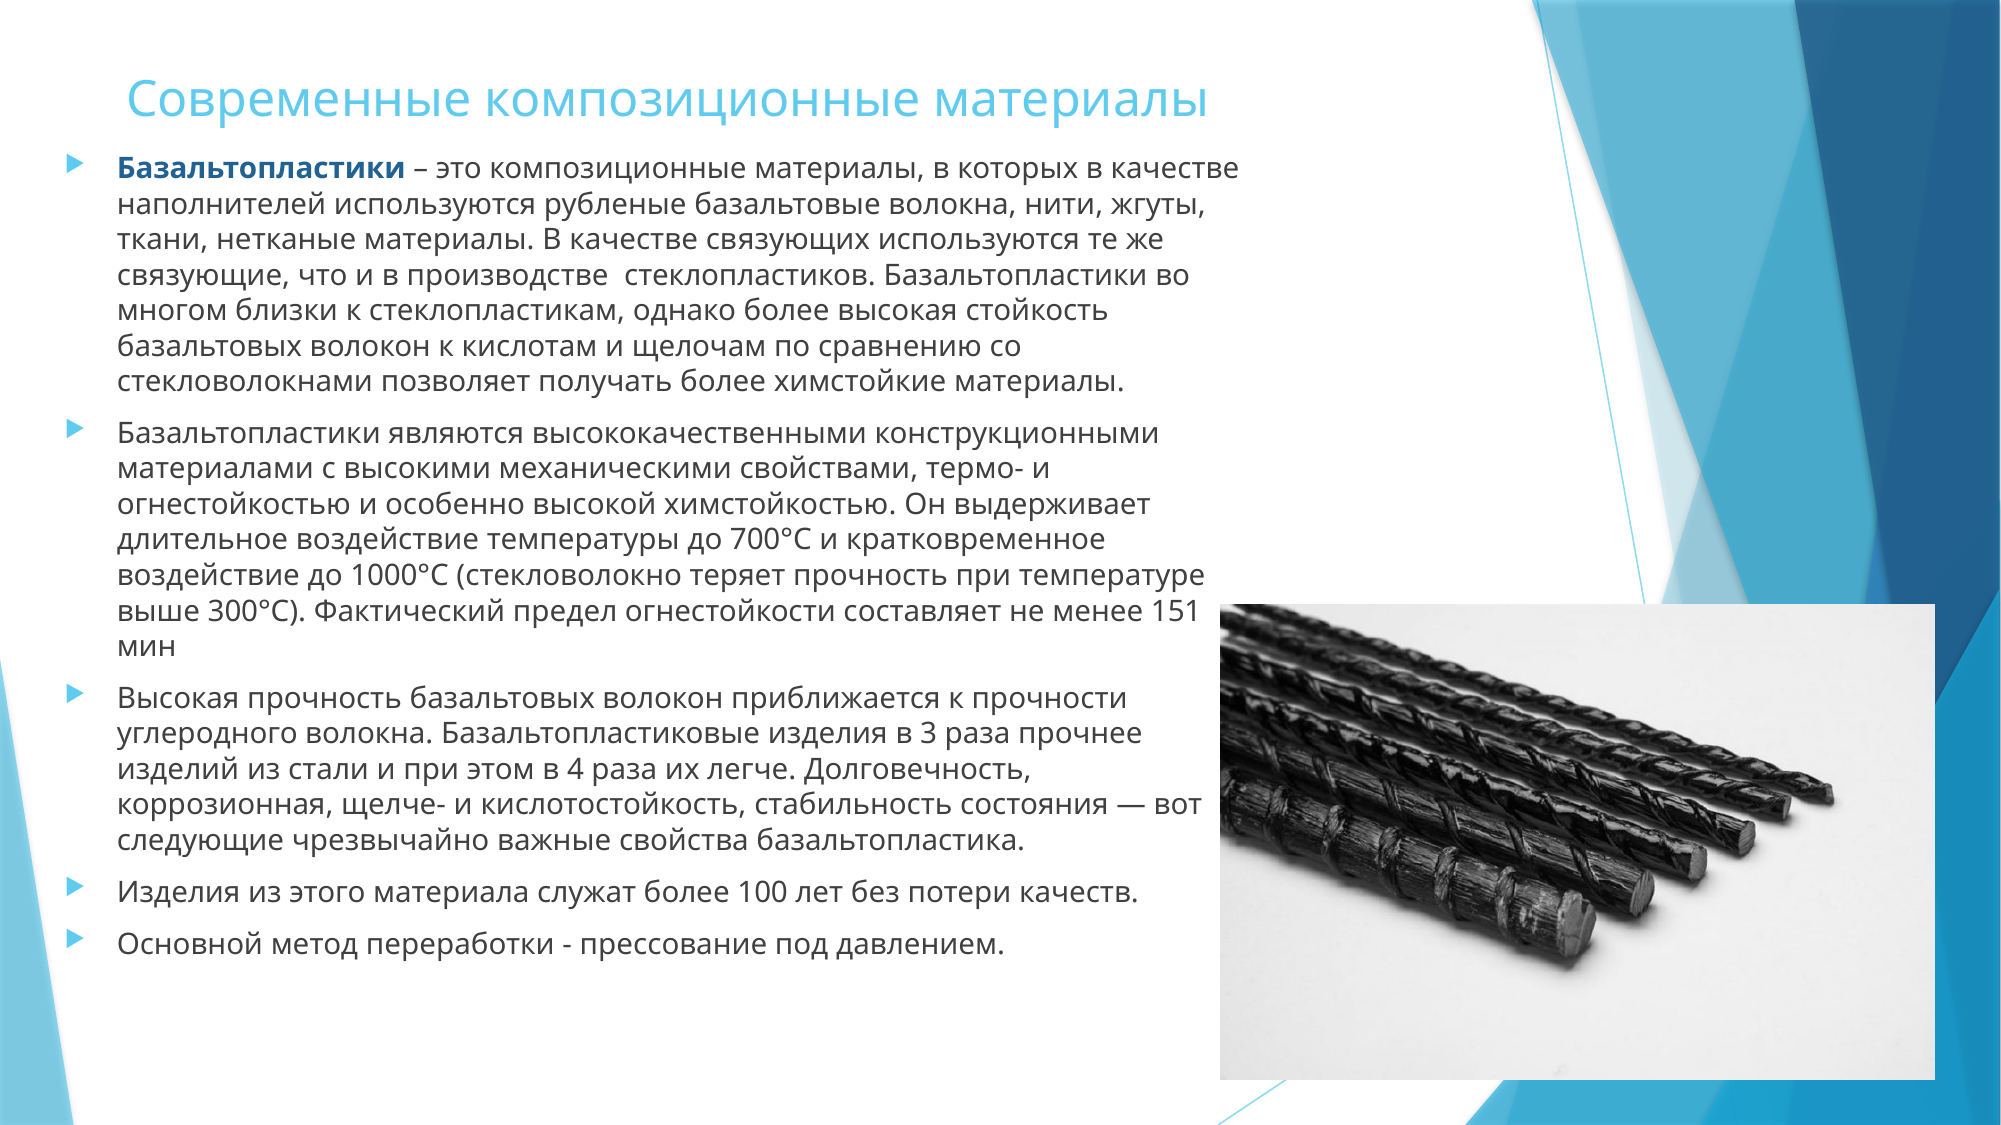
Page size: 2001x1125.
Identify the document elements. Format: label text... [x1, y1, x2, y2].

picture [1220, 604, 1935, 1081]
list Базальтопластики – это композиционные материалы, в которых в качестве наполнителей используются рубленые базальтовые волокна, нити, жгуты, ткани, нетканые материалы. В качестве связующих используются те же связующие, что и в производстве стеклопластиков. Базальтопластики во многом близки к стеклопластикам, однако более высокая стойкость базальтовых волокон к кислотам и щелочам по сравнению со стекловолокнами позволяет получать более химстойкие материалы. Базальтопластики являются высококачественными конструкционными материалами с высокими механическими свойствами, термо- и огнестойкостью и особенно высокой химстойкостью. Он выдерживает длительное воздействие температуры до 700°С и кратковременное воздействие до 1000°С (стекловолокно теряет прочность при температуре выше 300°С). Фактический предел огнестойкости составляет не менее 151 мин Высокая прочность базальтовых волокон приближается к прочности углеродного волокна. Базальтопластиковые изделия в 3 раза прочнее изделий из стали и при этом в 4 раза их легче. Долговечность, коррозионная, щелче- и кислотостойкость, стабильность состояния — вот следующие чрезвычайно важные свойства базальтопластика. Изделия из этого материала служат более 100 лет без потери качеств. Основной метод переработки - прессование под давлением. [49, 141, 1259, 986]
text_box Современные композиционные материалы [111, 58, 1922, 115]
title [111, 48, 1948, 106]
